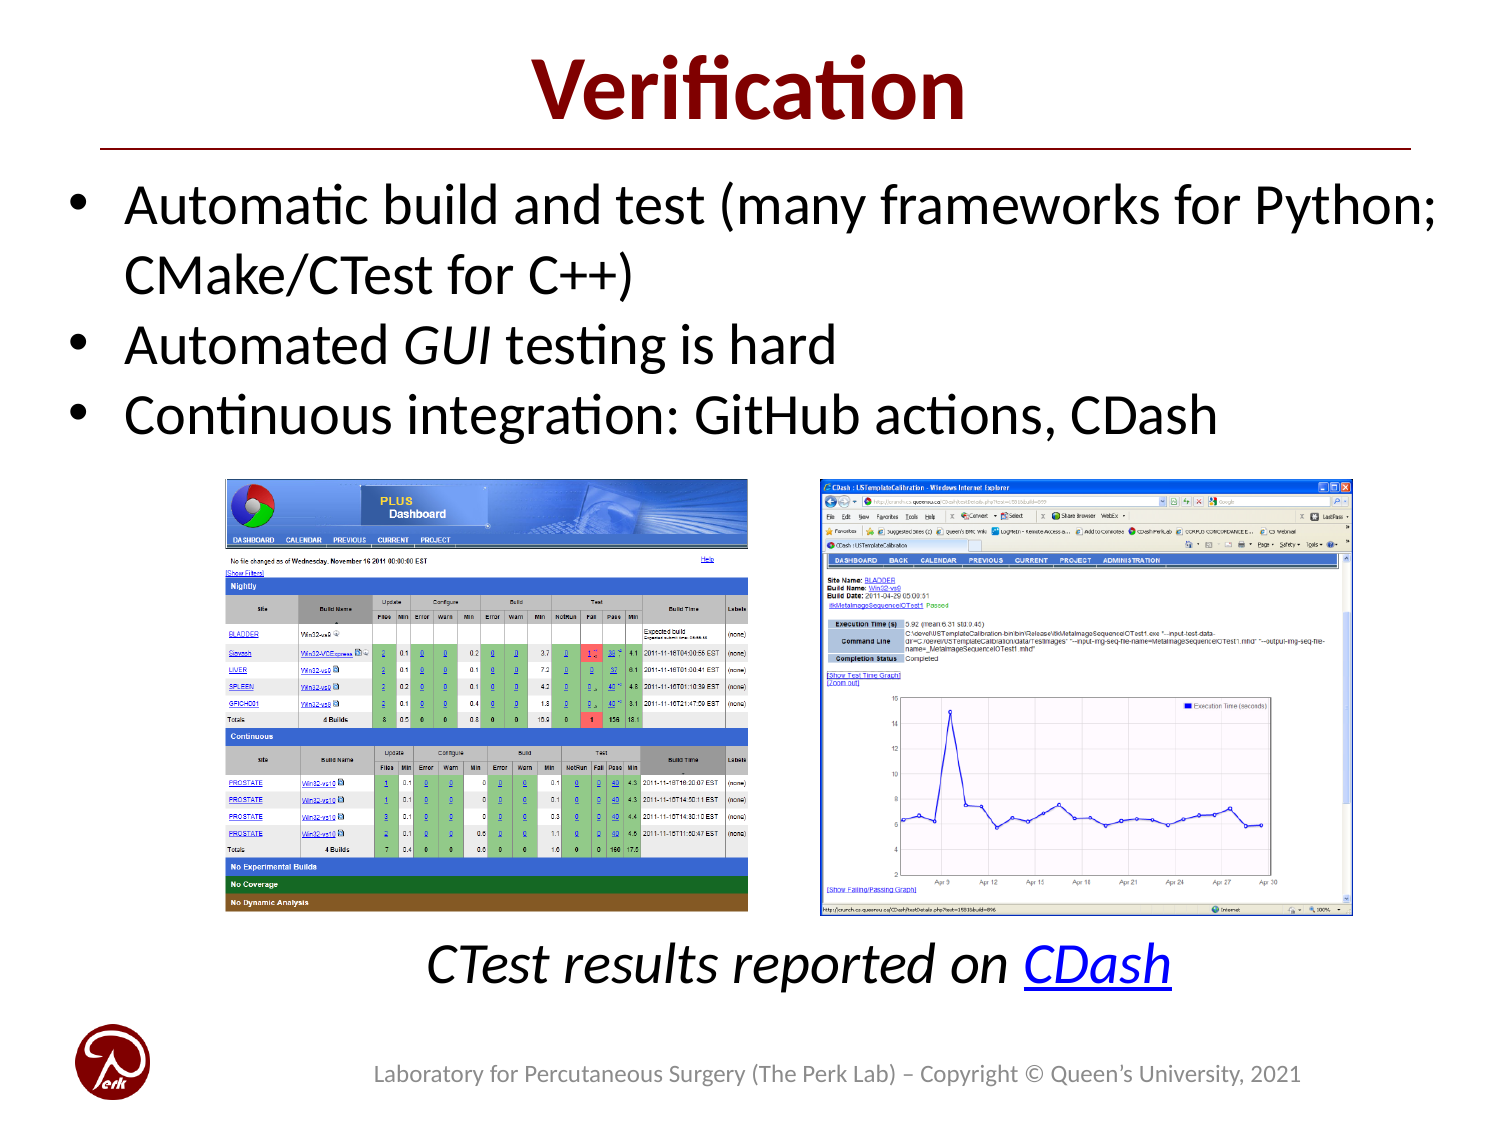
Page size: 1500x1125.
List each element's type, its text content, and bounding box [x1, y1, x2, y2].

text_box CTest results reported on CDash [411, 917, 1231, 1022]
picture [75, 1024, 150, 1100]
footer Laboratory for Percutaneous Surgery (The Perk Lab) – Copyright © Queen’s University, 2021 [348, 1042, 1329, 1103]
picture [222, 479, 751, 915]
title Verification [75, 7, 1425, 159]
list Automatic build and test (many frameworks for Python; CMake/CTest for C++) Automated GUI testing is hard Continuous integration: GitHub actions, CDash [53, 159, 1459, 965]
picture [820, 479, 1353, 916]
